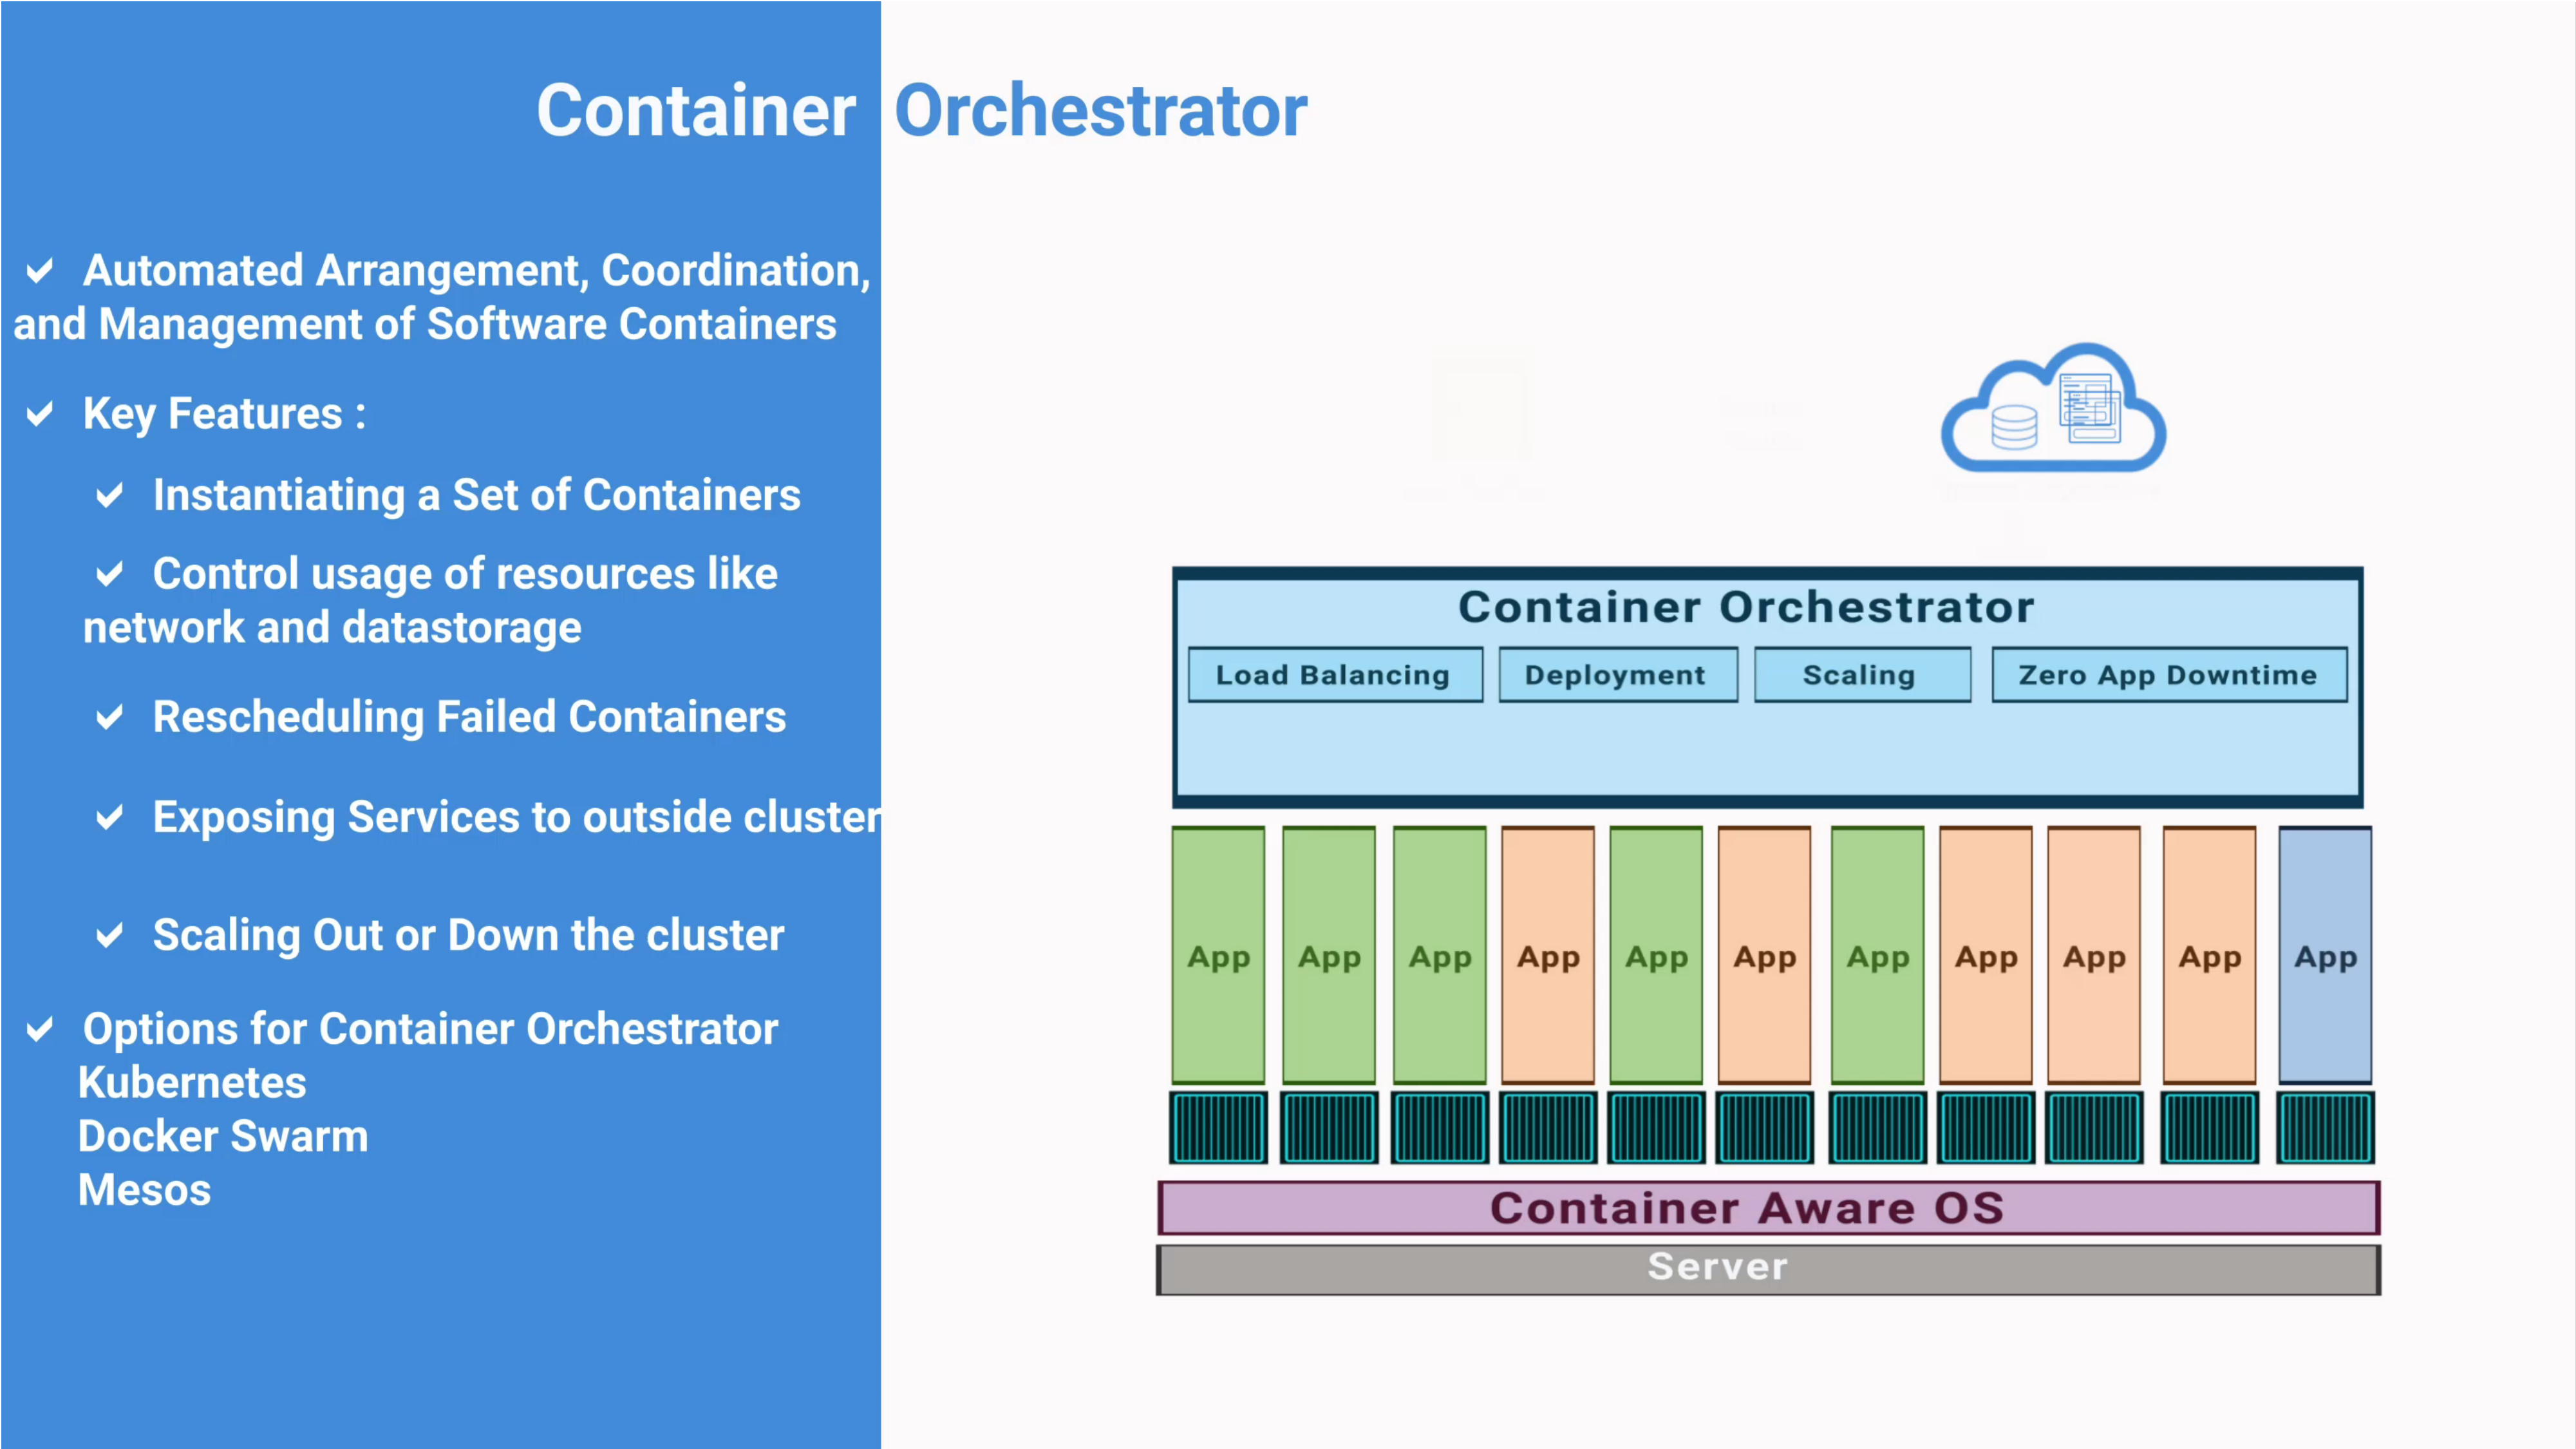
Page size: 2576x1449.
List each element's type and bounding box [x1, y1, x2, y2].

picture [0, 0, 2576, 1449]
text_box [1, 1, 2576, 1449]
